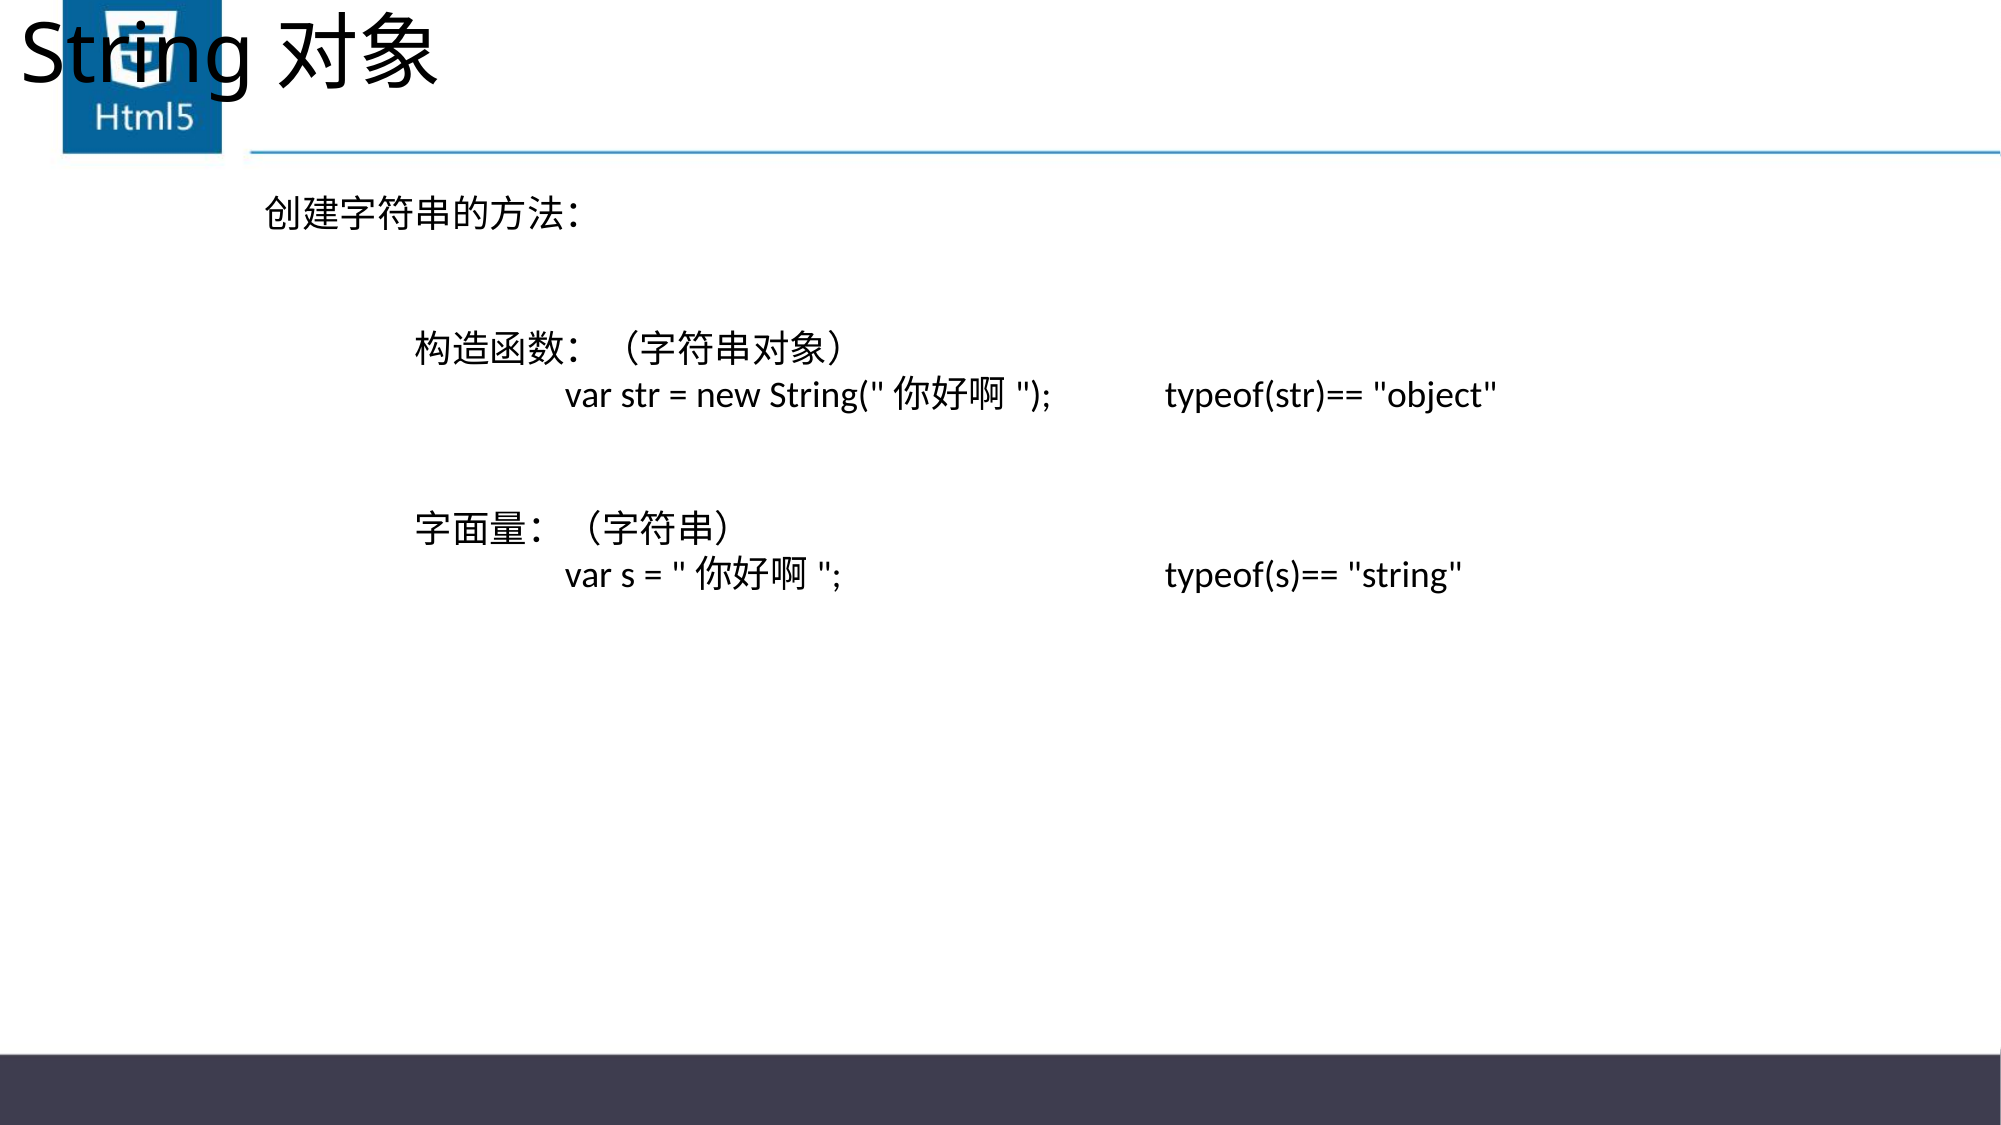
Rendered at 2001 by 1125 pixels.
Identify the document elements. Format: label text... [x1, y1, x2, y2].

picture [0, 0, 2001, 1125]
title String对象 [6, 3, 1997, 152]
list 创建字符串的方法： 构造函数：（字符串对象） var str = new String("你好啊"); typeof(str)== "object" 字面量：（字符串） var s = "你好啊"; typeof(s)== "string" [249, 182, 1997, 1034]
